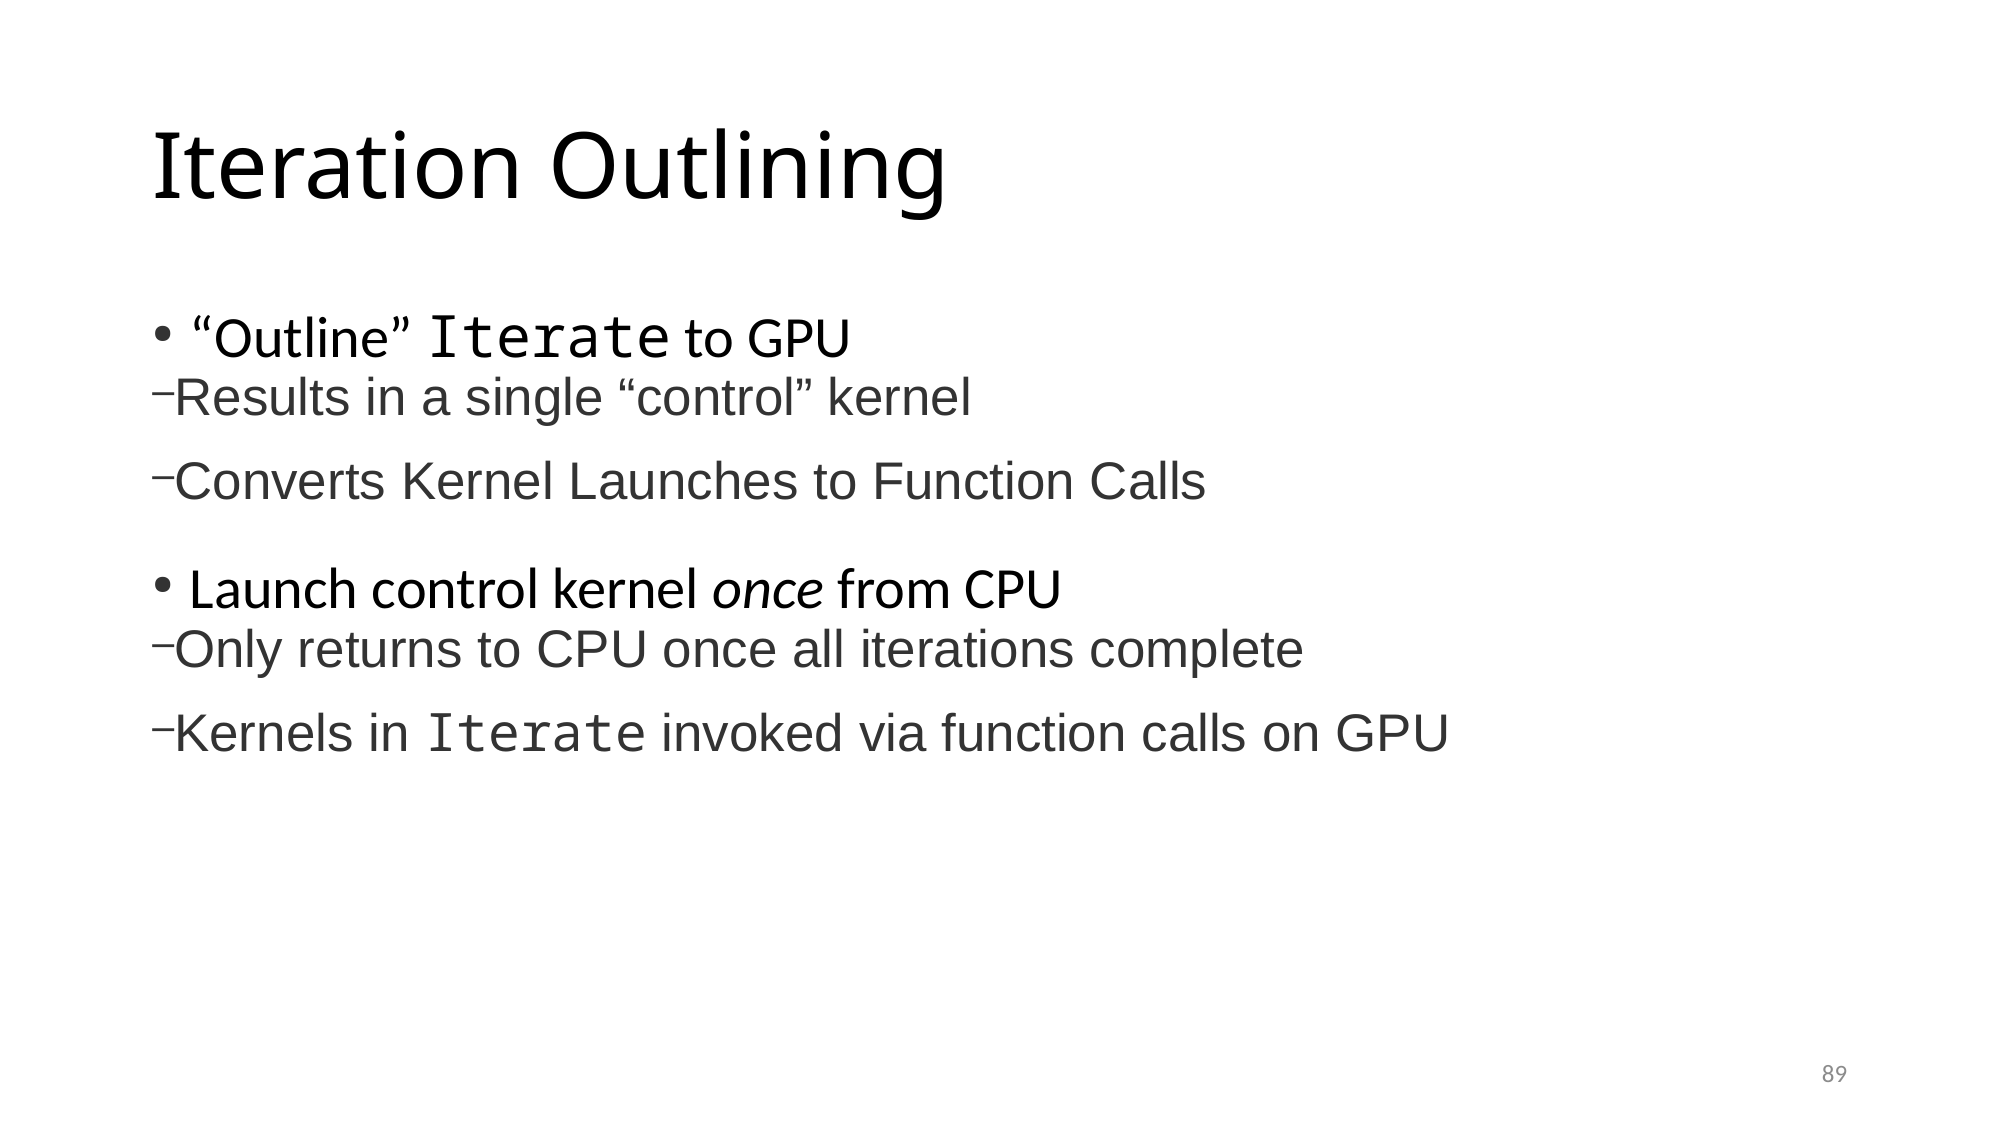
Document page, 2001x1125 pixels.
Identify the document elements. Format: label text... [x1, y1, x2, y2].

slide_number 89 [1412, 1042, 1863, 1103]
list “Outline” Iterate to GPU Results in a single “control” kernel Converts Kernel Launches to Function Calls Launch control kernel once from CPU Only returns to CPU once all iterations complete Kernels in Iterate invoked via function calls on GPU [137, 299, 1863, 1014]
title Iteration Outlining [137, 67, 1863, 271]
